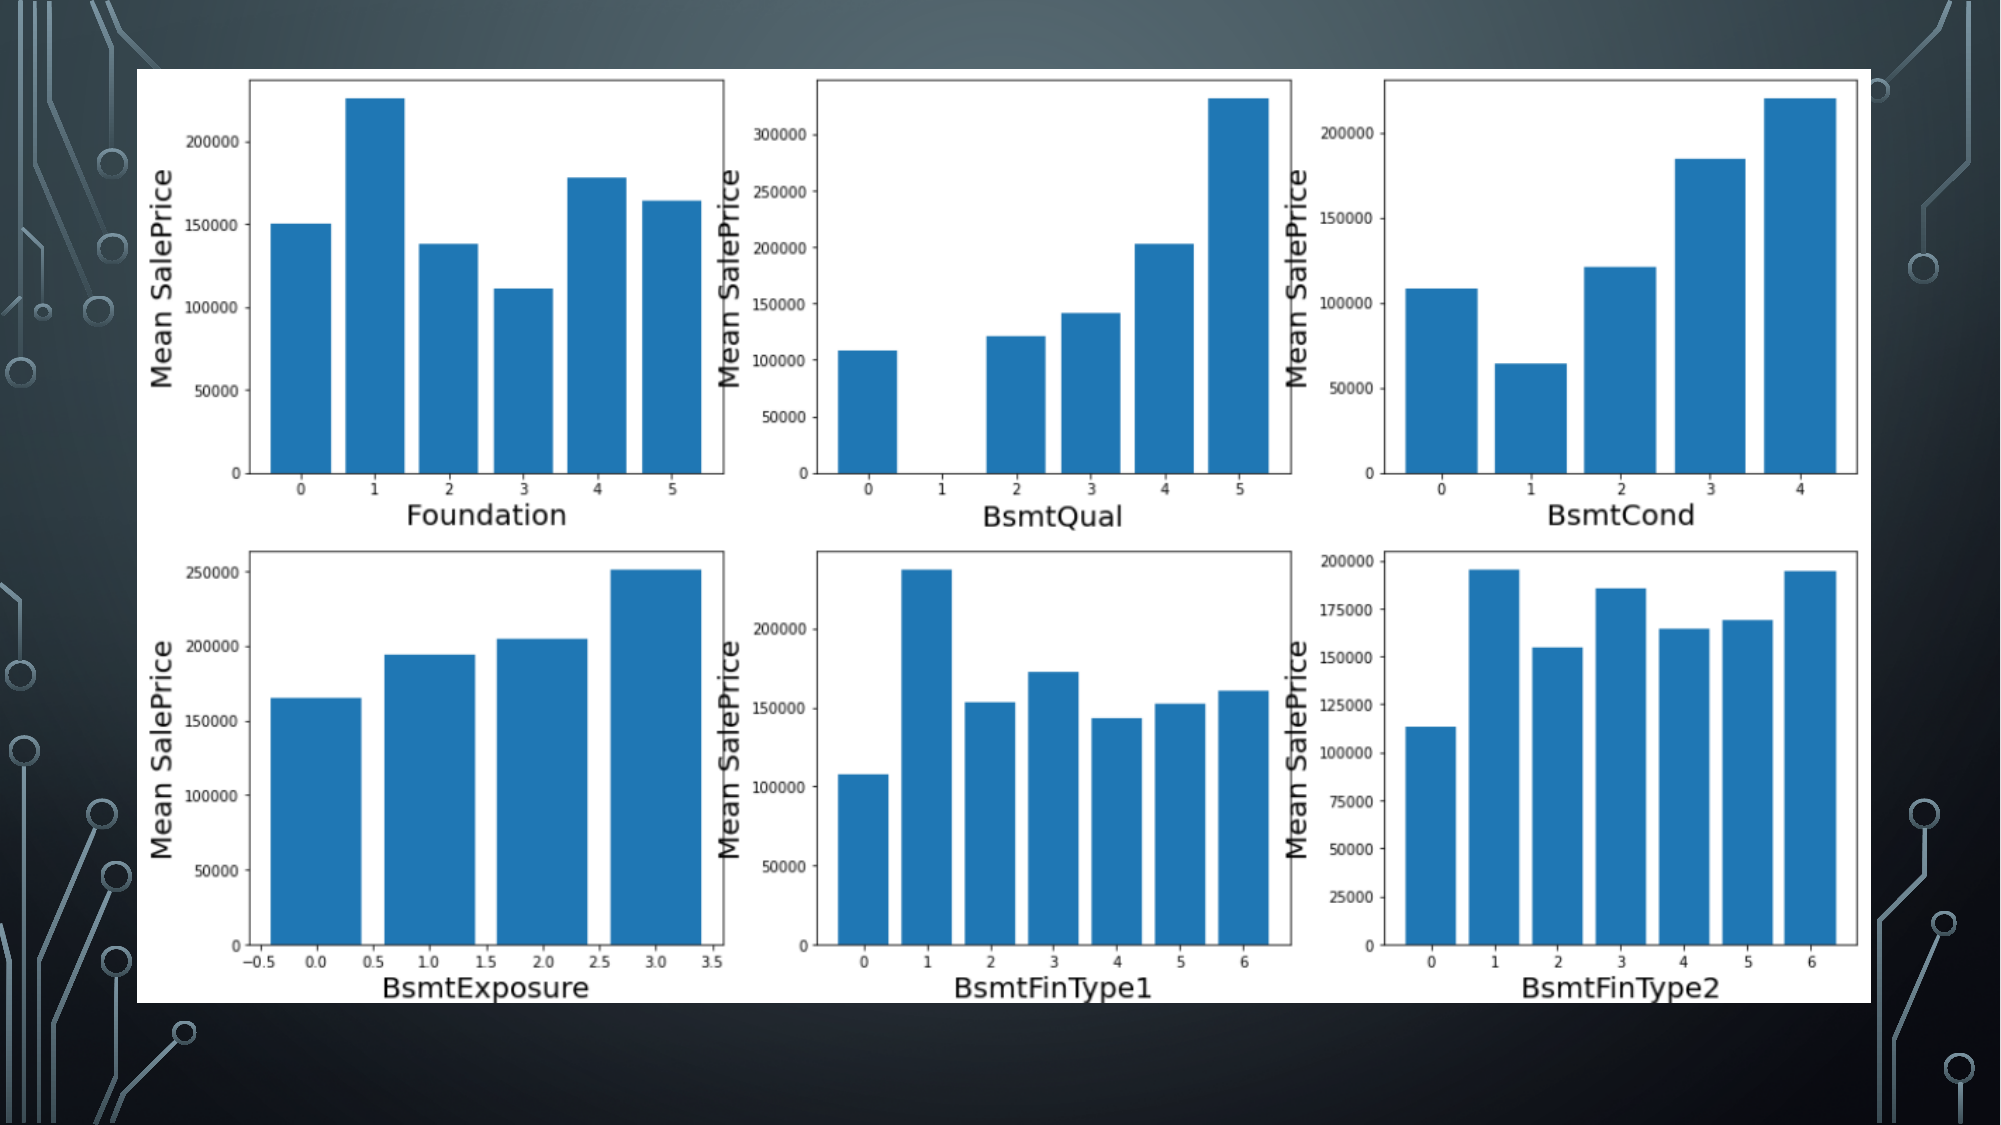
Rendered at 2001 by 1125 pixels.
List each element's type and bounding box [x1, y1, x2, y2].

picture [137, 69, 1872, 1003]
